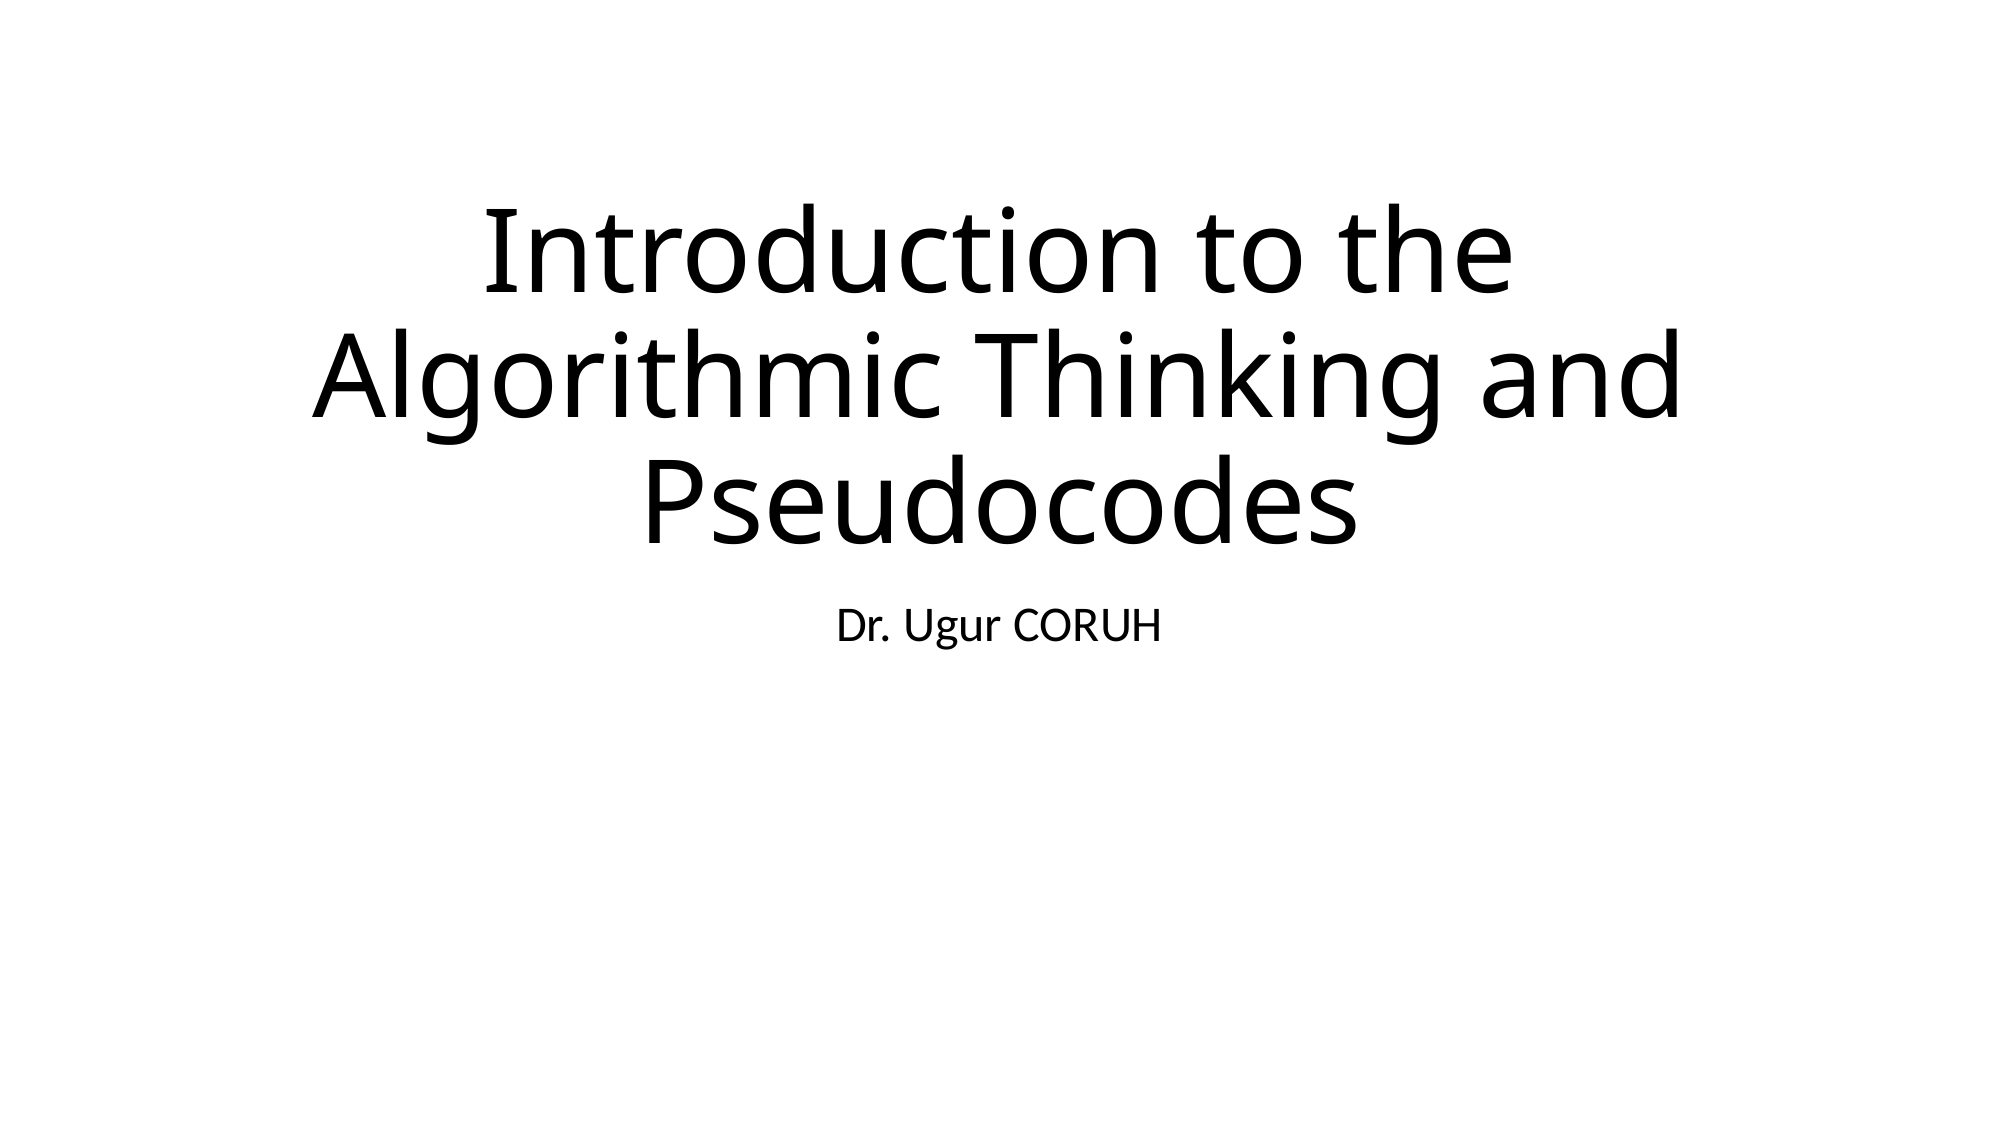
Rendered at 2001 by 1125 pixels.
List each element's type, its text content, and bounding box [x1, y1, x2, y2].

subtitle Dr. Ugur CORUH [249, 590, 1750, 863]
title Introduction to the Algorithmic Thinking and Pseudocodes [249, 184, 1750, 576]
